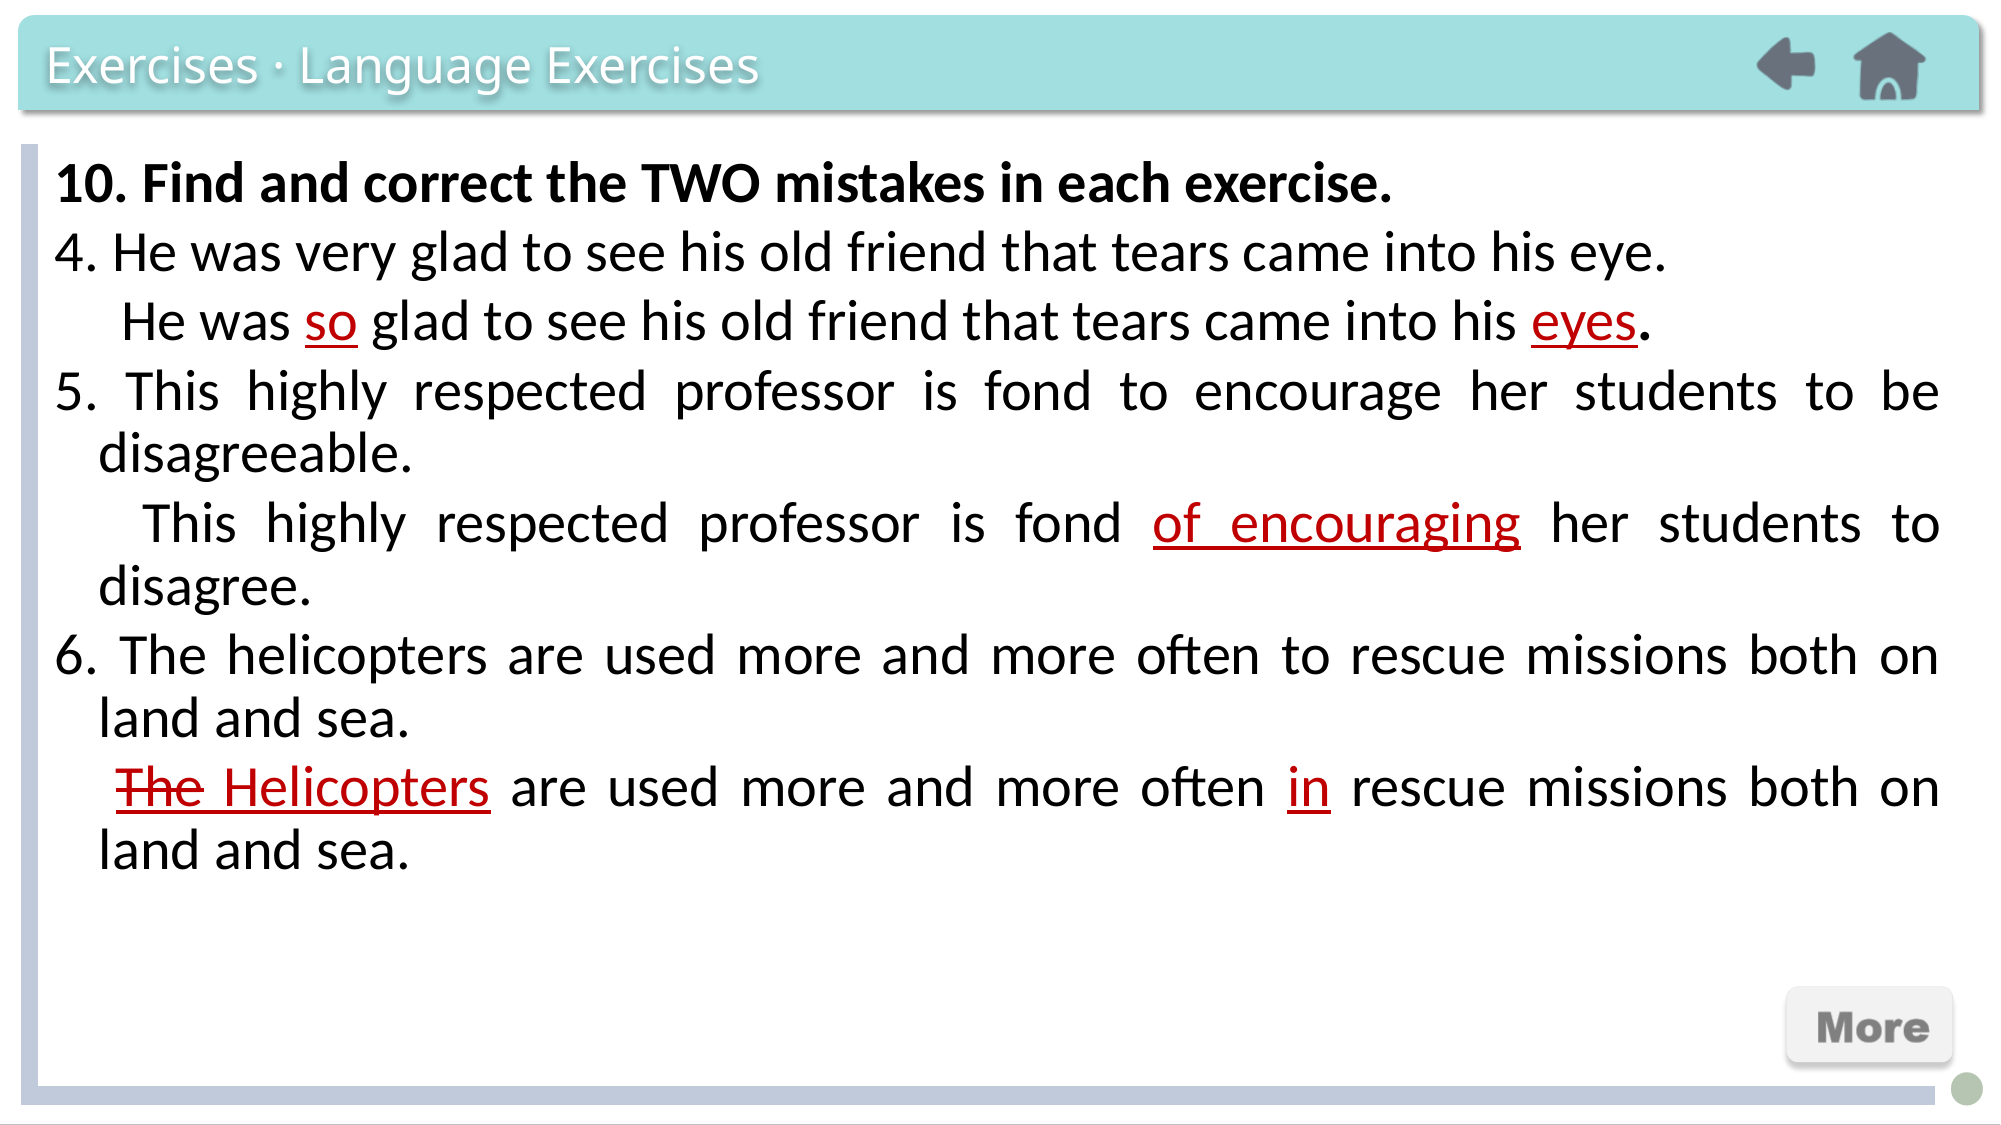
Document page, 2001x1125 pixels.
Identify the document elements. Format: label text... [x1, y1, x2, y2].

picture [0, 0, 2001, 1125]
text_box 10. Find and correct the TWO mistakes in each exercise. 4. He was very glad to see his old friend that tears came into his eye. He was so glad to see his old friend that tears came into his eyes. 5. This highly respected professor is fond to encourage her students to be disagreeable. This highly respected professor is fond of encouraging her students to disagree. 6. The helicopters are used more and more often to rescue missions both on land and sea. The Helicopters are used more and more often in rescue missions both on land and sea. [40, 144, 1957, 1068]
text_box Exercises · Language Exercises [30, 26, 1184, 101]
